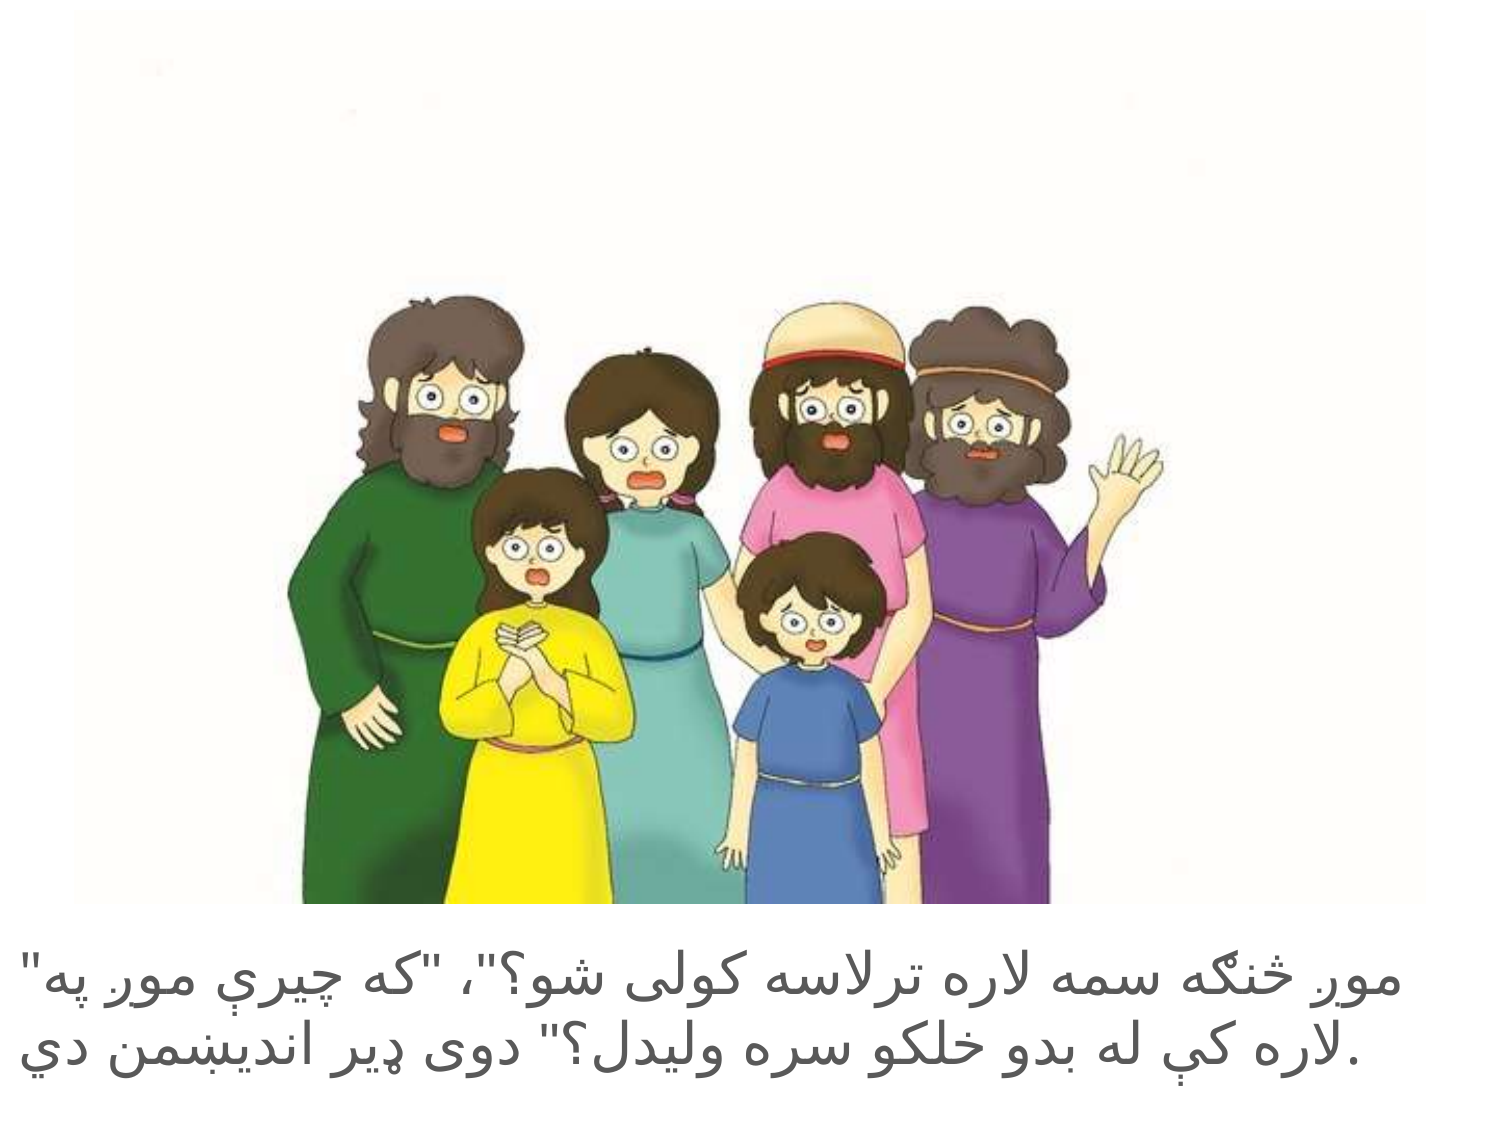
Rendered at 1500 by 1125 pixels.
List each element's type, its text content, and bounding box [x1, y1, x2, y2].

text_box "موږ څنګه سمه لاره ترلاسه کولی شو؟"، "که چیرې موږ په لاره کې له بدو خلکو سره ولیدل؟" دوی ډیر اندیښمن دي. [4, 928, 1475, 1084]
picture [74, 10, 1426, 905]
